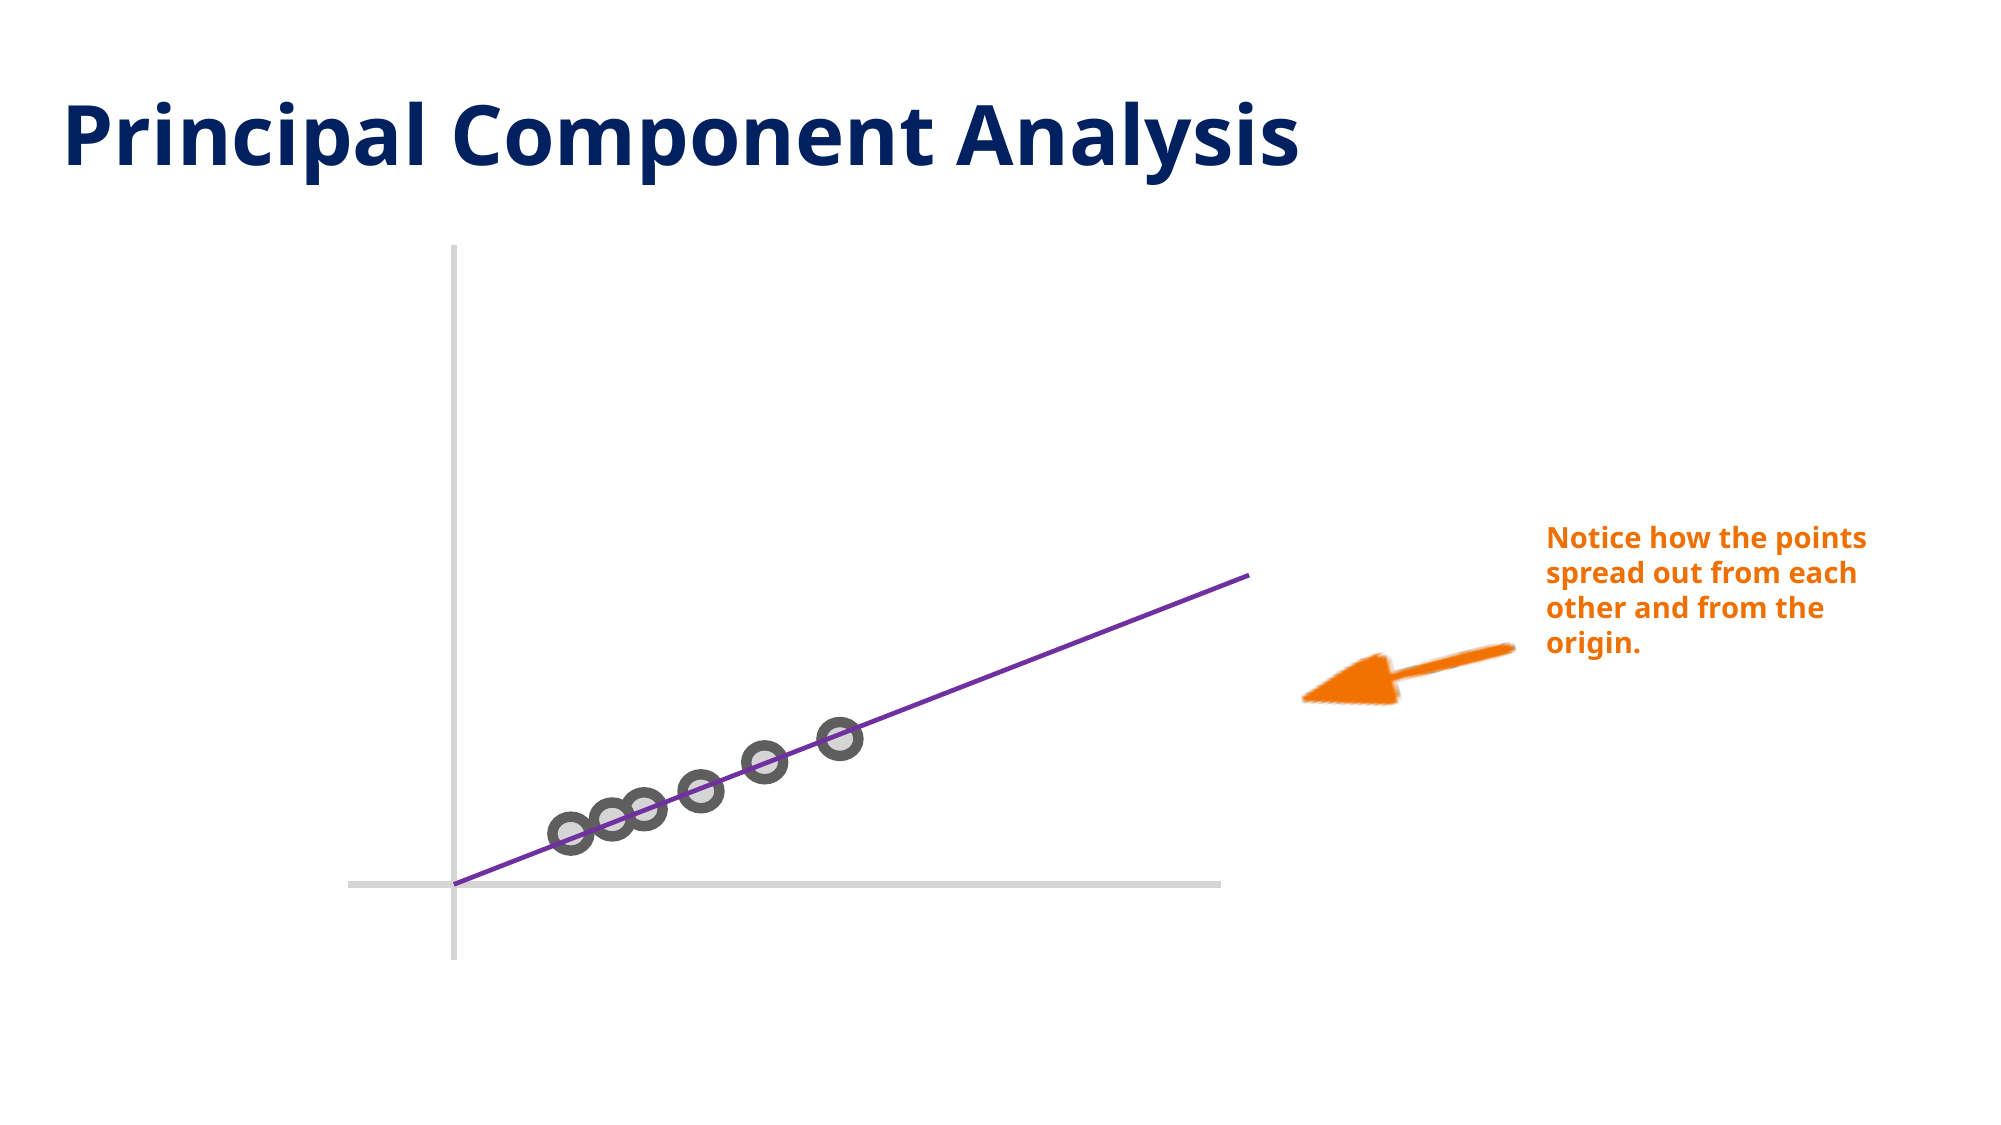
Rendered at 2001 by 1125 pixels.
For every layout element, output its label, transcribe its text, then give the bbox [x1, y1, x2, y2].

text_box Notice how the points spread out from each other and from the origin. [1531, 511, 1897, 667]
picture [1284, 619, 1530, 728]
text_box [453, 574, 1250, 885]
text_box Principal Component Analysis [47, 74, 1393, 190]
